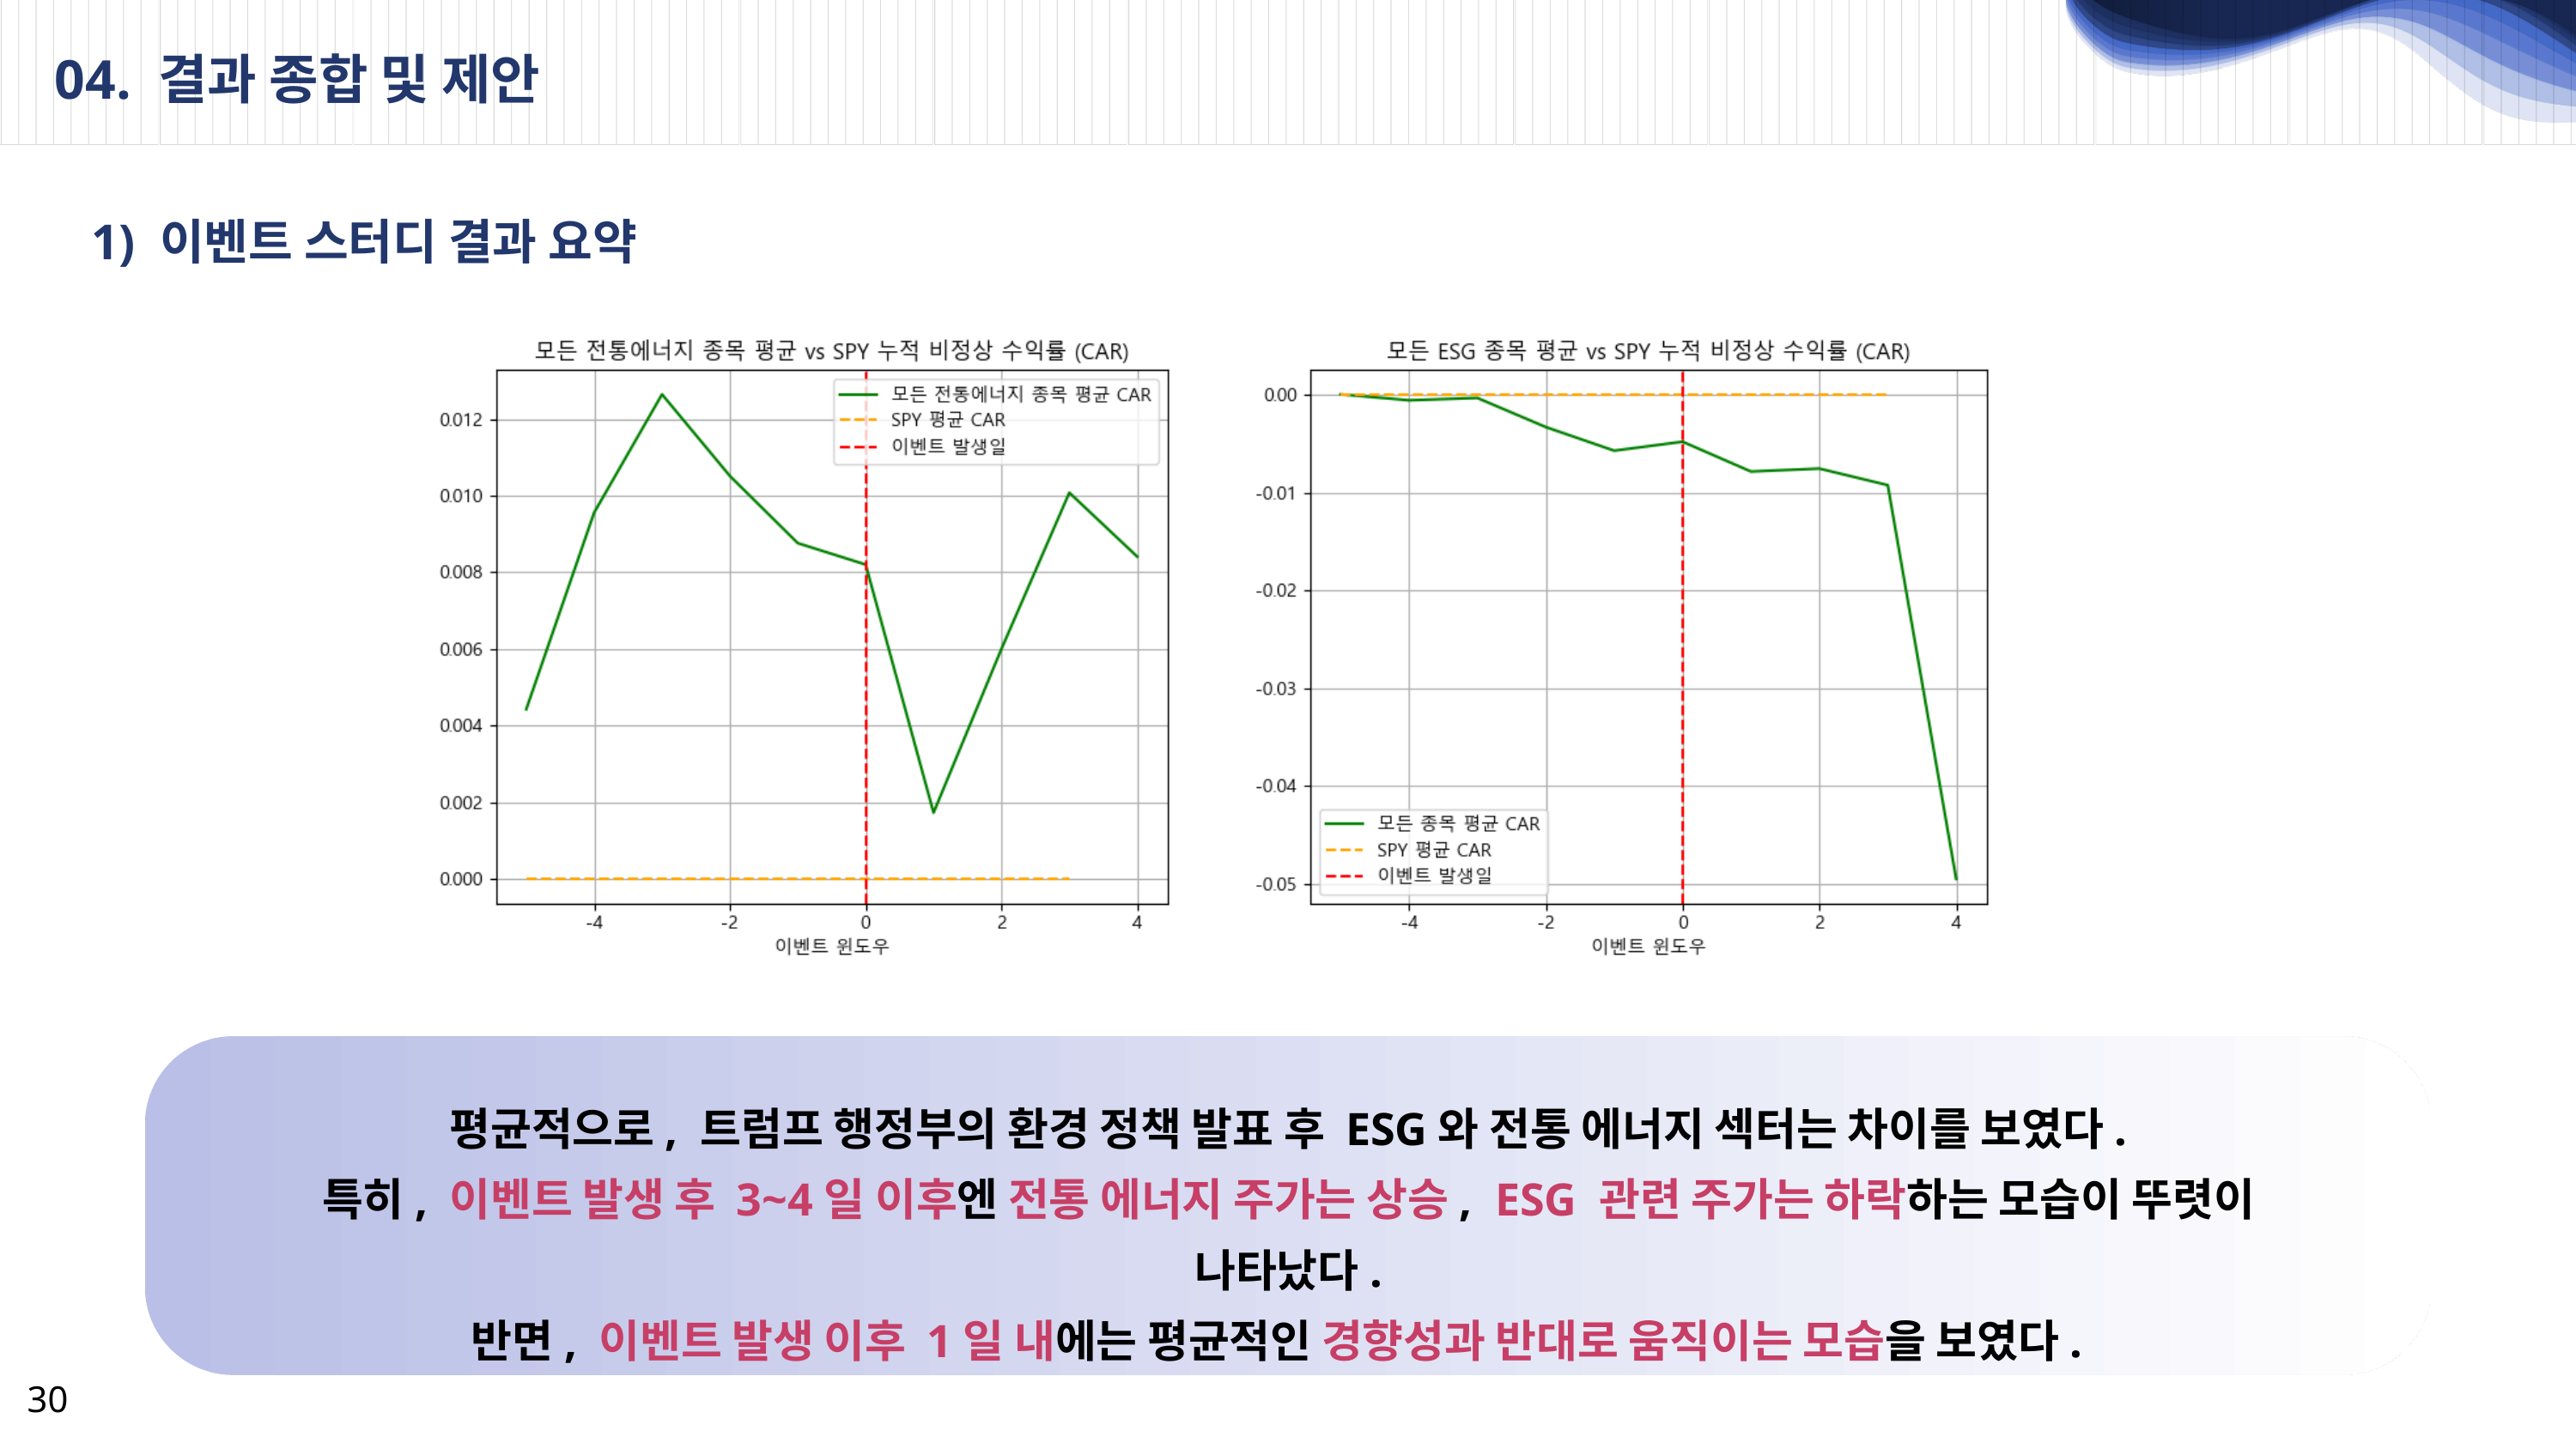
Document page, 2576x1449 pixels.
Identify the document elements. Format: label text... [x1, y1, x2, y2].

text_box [1118, 62, 1458, 1449]
text_box 30 [27, 1369, 69, 1420]
text_box [1464, 328, 1999, 972]
text_box 평균적으로, 트럼프 행정부의 환경 정책 발표 후 ESG와 전통 에너지 섹터는 차이를 보였다. 특히, 이벤트 발생 후 3~4일 이후엔 전통 에너지 주가는 상승, ESG 관련 주가는 하락하는 모습이 뚜렷이 나타났다. 반면, 이벤트 발생 이후 1일 내에는 평균적인 경향성과 반대로 움직이는 모습을 보였다. [256, 1083, 1115, 1438]
text_box 1) 이벤트 스터디 결과 요약 [91, 201, 1115, 270]
text_box 평균적으로, 트럼프 행정부의 환경 정책 발표 후 ESG와 전통 에너지 섹터는 차이를 보였다. 특히, 이벤트 발생 후 3~4일 이후엔 전통 에너지 주가는 상승, ESG 관련 주가는 하락하는 모습이 뚜렷이 나타났다. 반면, 이벤트 발생 이후 1일 내에는 평균적인 경향성과 반대로 움직이는 모습을 보였다. [1464, 1083, 2321, 1438]
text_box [0, 0, 2576, 145]
text_box [434, 328, 1115, 972]
